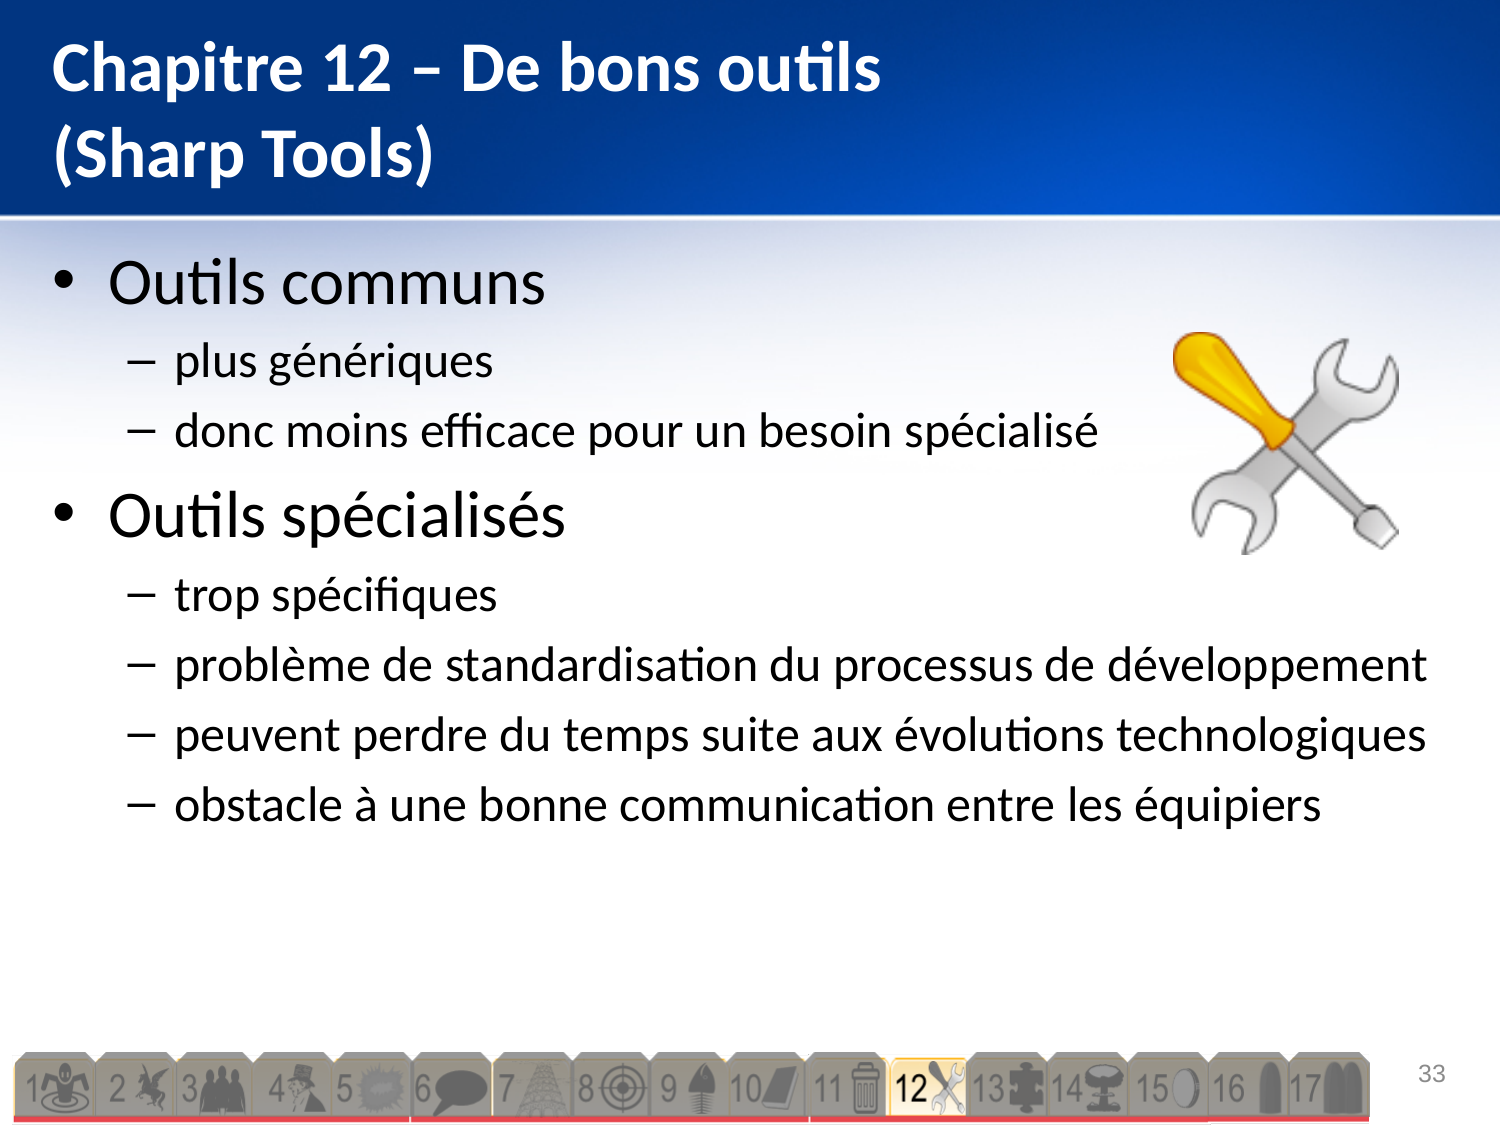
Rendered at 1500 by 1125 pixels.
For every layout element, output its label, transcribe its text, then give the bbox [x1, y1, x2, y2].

picture [1173, 331, 1399, 555]
text_box [58, 154, 1409, 964]
title Chapitre 12 – De bons outils (Sharp Tools) [37, 12, 1225, 200]
list Outils communs plus génériques donc moins efficace pour un besoin spécialisé Outils spécialisés trop spécifiques problème de standardisation du processus de développement peuvent perdre du temps suite aux évolutions technologiques obstacle à une bonne communication entre les équipiers [37, 230, 1500, 1031]
picture [0, 0, 1500, 1125]
slide_number 33 [1111, 1042, 1462, 1103]
